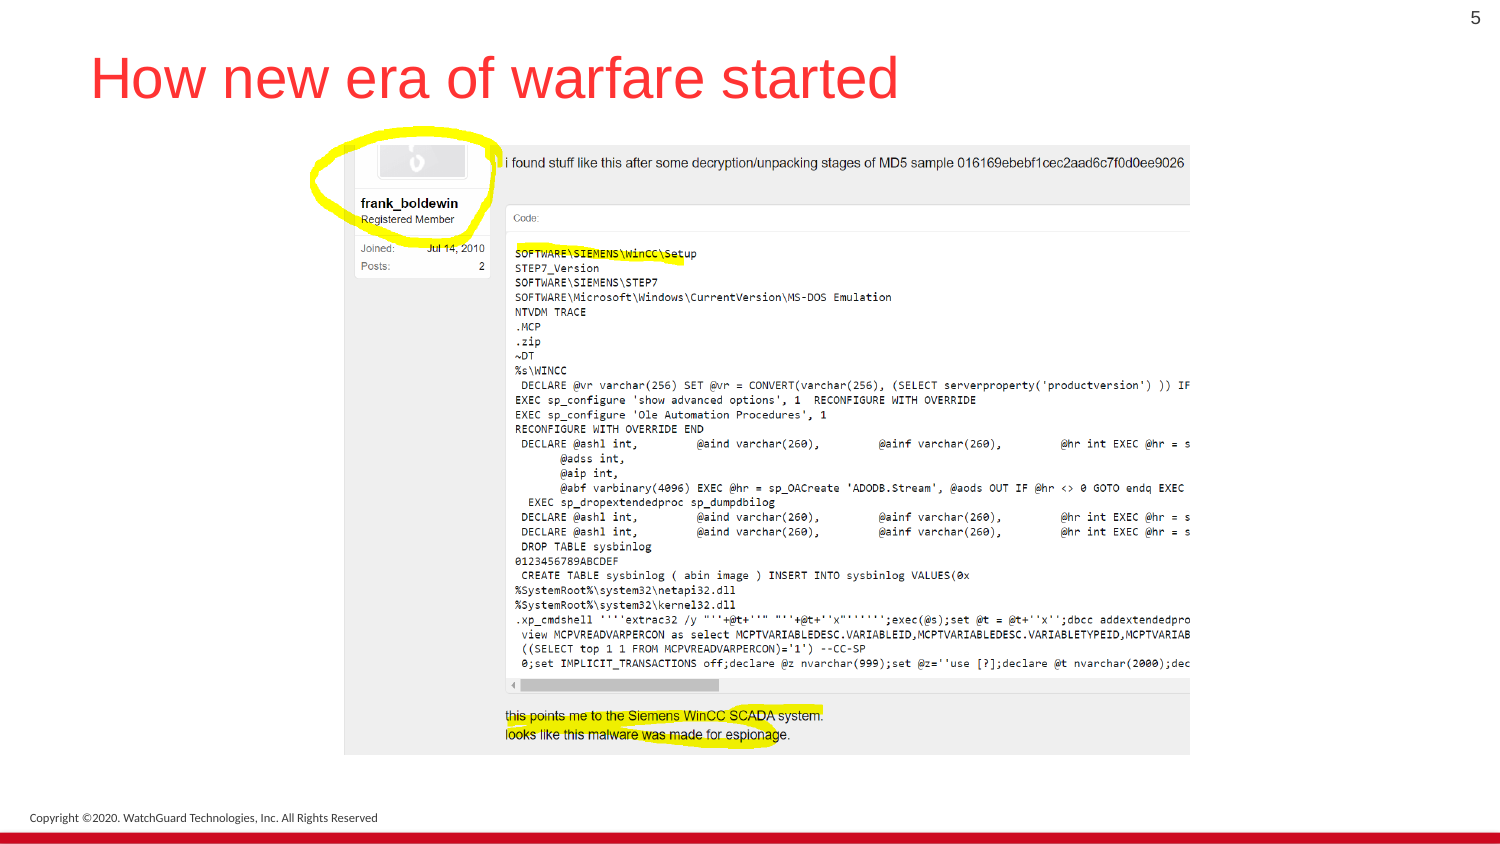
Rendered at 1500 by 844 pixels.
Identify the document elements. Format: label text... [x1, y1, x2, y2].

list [310, 126, 1190, 755]
slide_number 5 [1398, 0, 1497, 40]
title How new era of warfare started [75, 33, 1425, 117]
